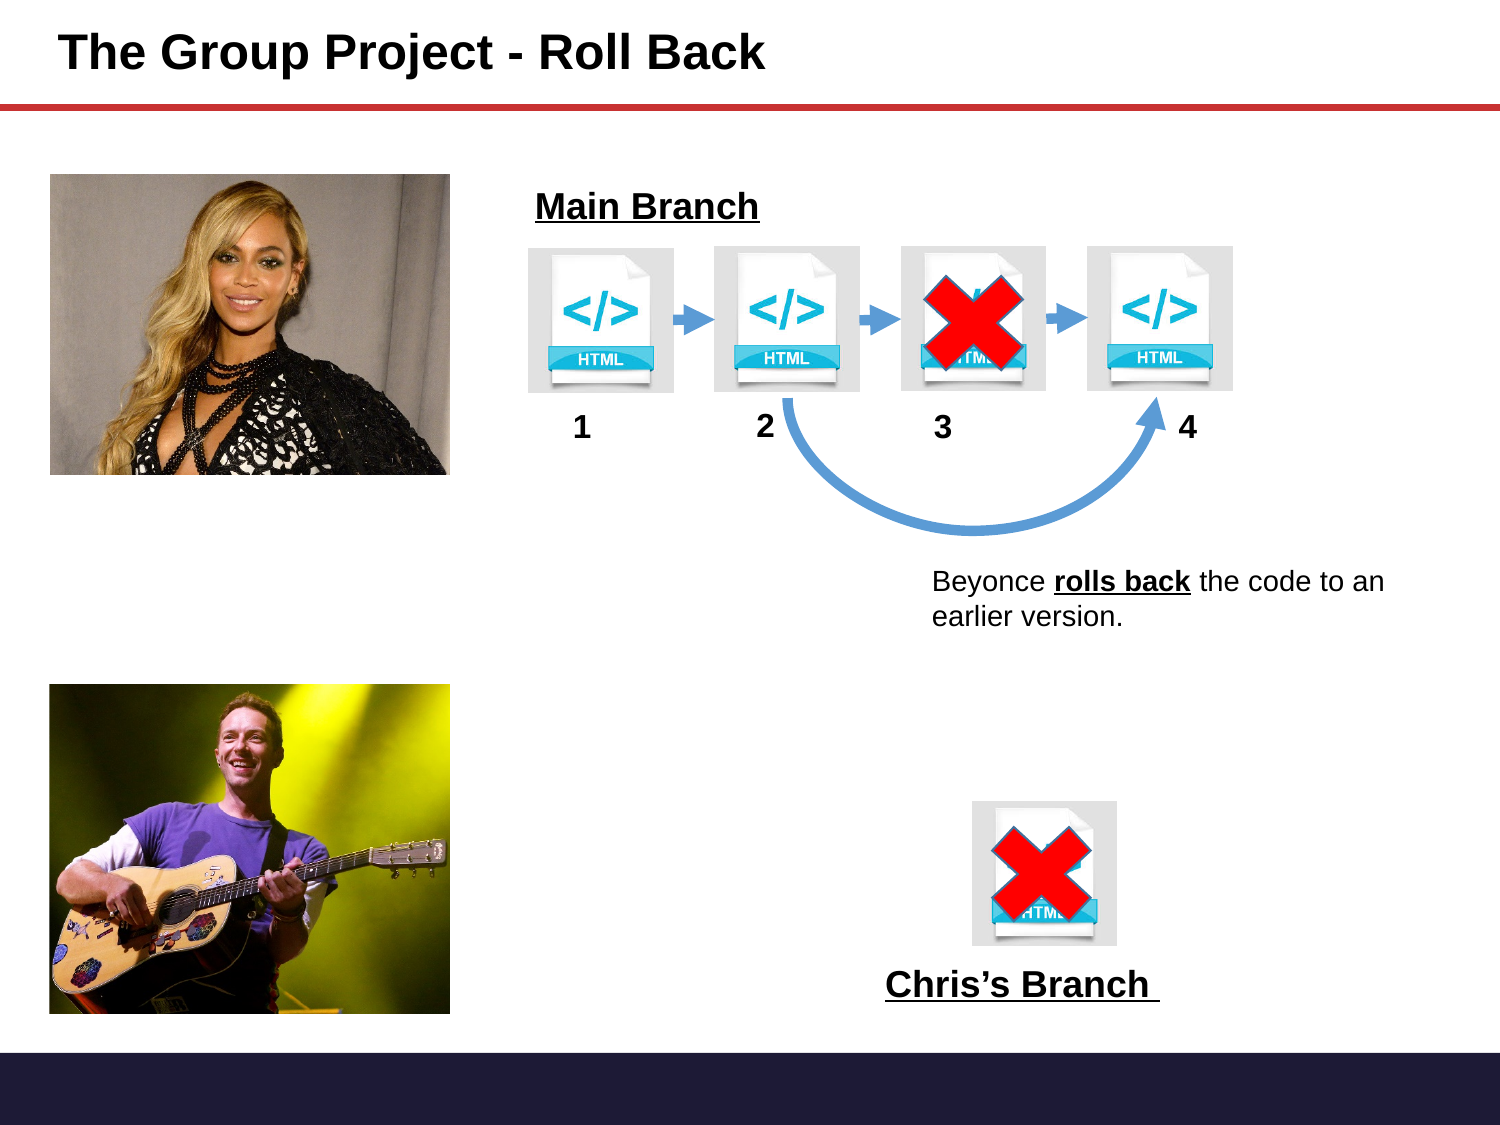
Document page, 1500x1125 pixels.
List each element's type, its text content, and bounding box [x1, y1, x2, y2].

text_box Beyonce rolls back the code to an earlier version. [924, 554, 1447, 640]
title The Group Project - Roll Back [49, 0, 1207, 108]
text_box Chris’s Branch [877, 952, 1169, 1013]
picture [49, 684, 451, 1014]
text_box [526, 173, 1233, 531]
picture [49, 173, 451, 475]
picture [972, 801, 1118, 947]
